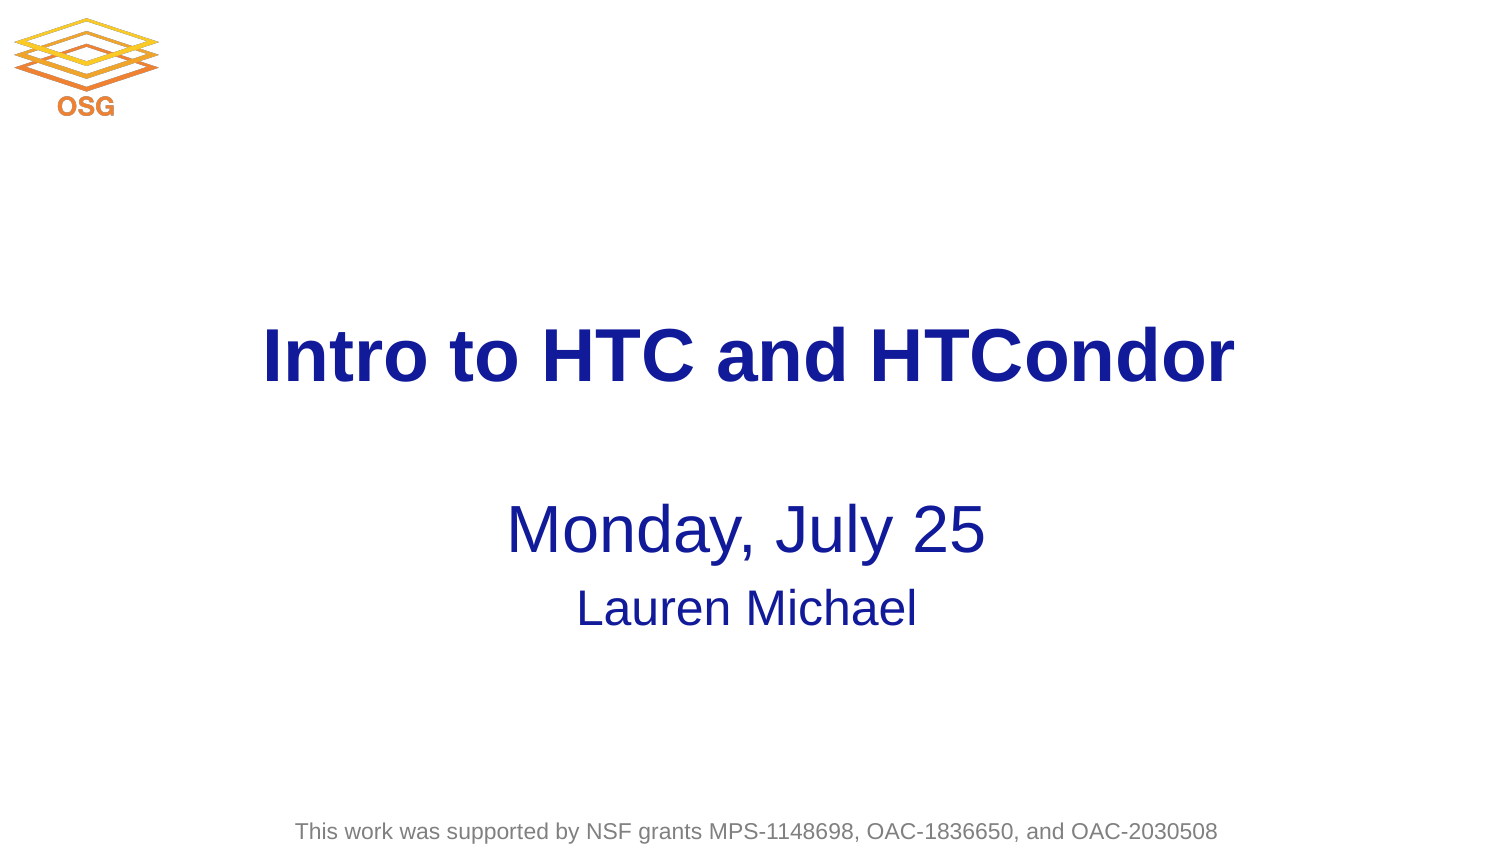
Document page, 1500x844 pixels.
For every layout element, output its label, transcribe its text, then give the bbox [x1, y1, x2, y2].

title Intro to HTC and HTCondor [112, 281, 1388, 422]
text_box This work was supported by NSF grants MPS-1148698, OAC-1836650, and OAC-2030508 [280, 809, 1234, 844]
picture [14, 18, 159, 116]
subtitle Monday, July 25 Lauren Michael [106, 478, 1388, 694]
